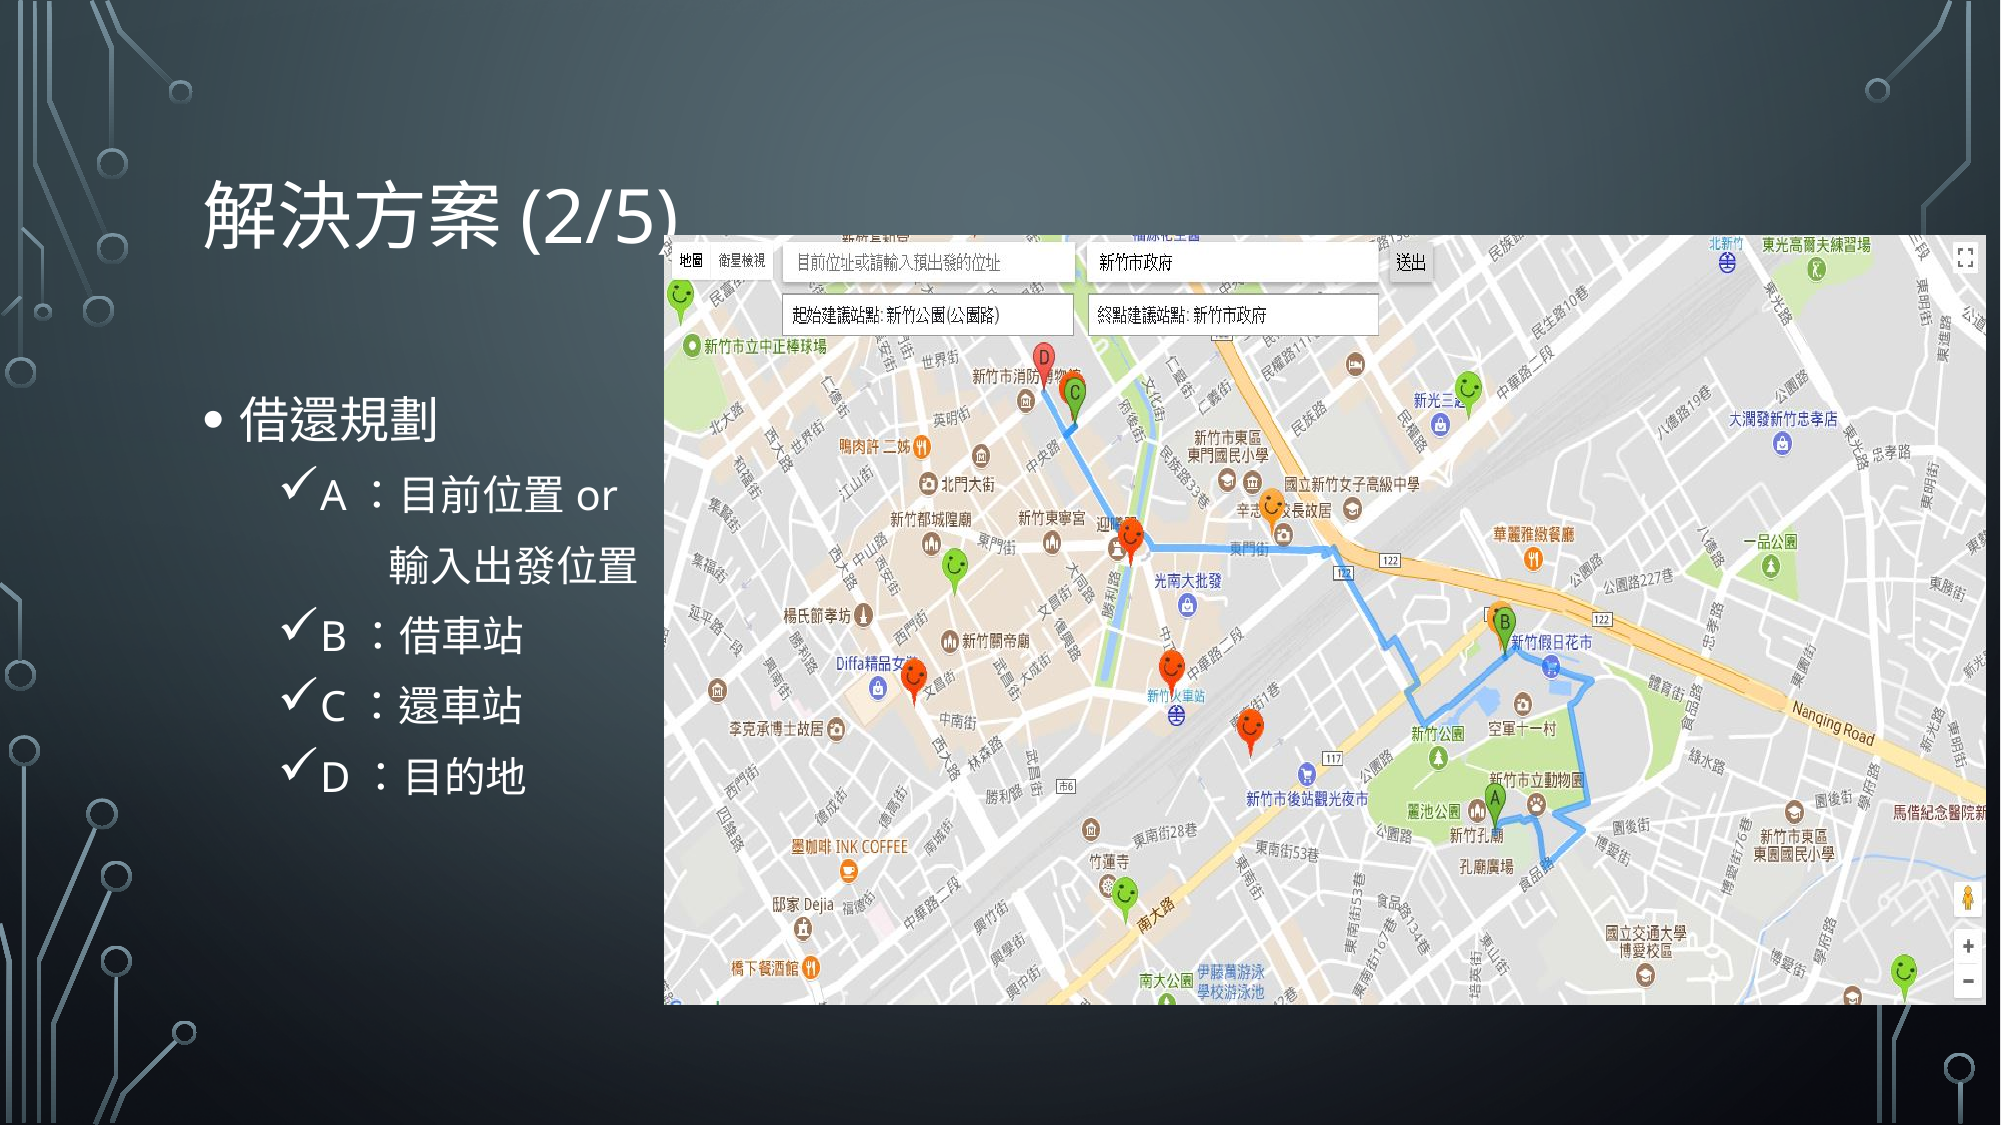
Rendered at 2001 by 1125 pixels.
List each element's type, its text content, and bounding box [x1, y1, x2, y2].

picture [664, 235, 1987, 1005]
title 解決方案(2/5) [187, 98, 1813, 341]
list 借還規劃 A：目前位置or 輸入出發位置 B：借車站 C：還車站 D：目的地 [187, 369, 1813, 1028]
